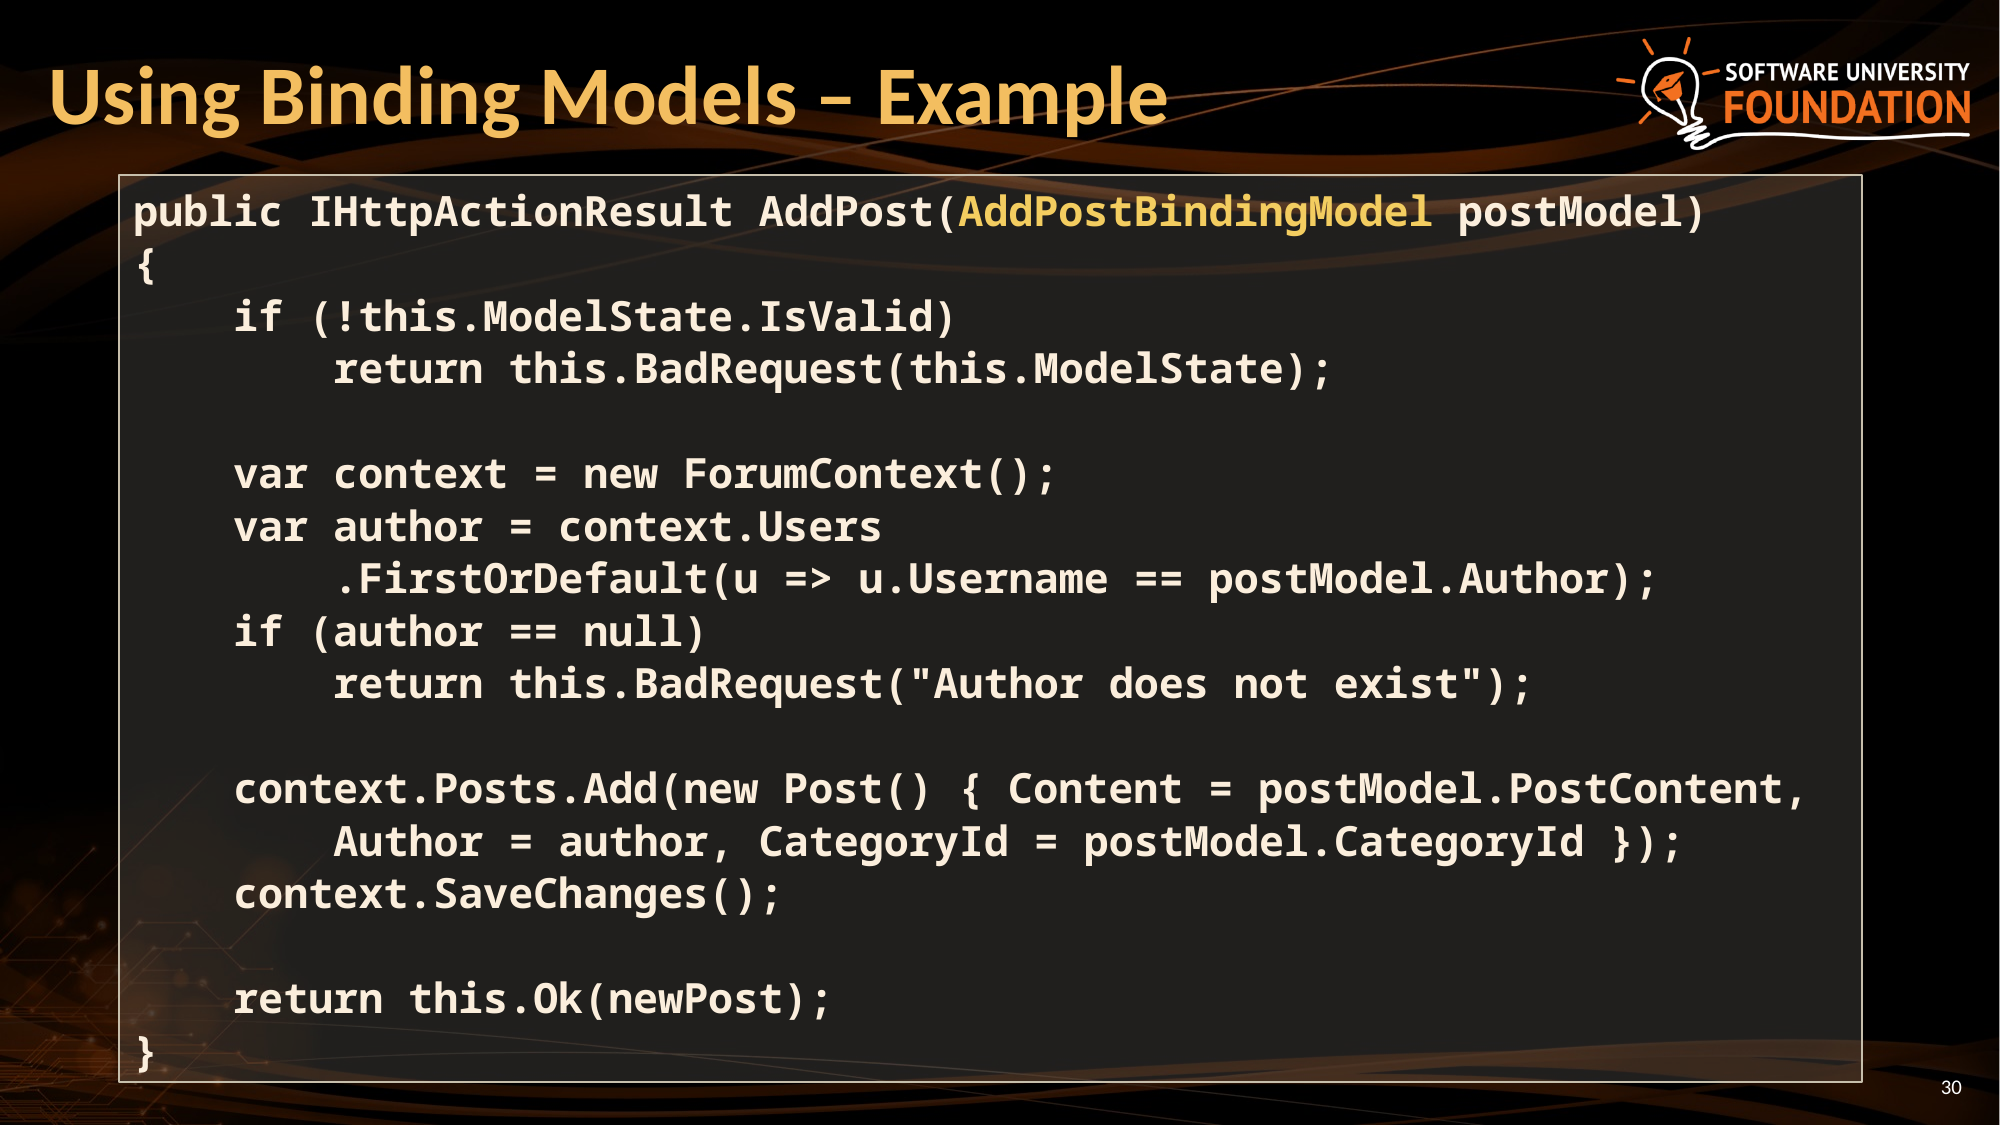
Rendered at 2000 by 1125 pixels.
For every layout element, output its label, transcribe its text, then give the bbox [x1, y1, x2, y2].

slide_number 30 [1897, 1070, 1968, 1103]
picture [0, 0, 2000, 1125]
title Using Binding Models – Example [30, 6, 1602, 189]
text_box public IHttpActionResult AddPost(AddPostBindingModel postModel) { if (!this.ModelState.IsValid) return this.BadRequest(this.ModelState); var context = new ForumContext(); var author = context.Users .FirstOrDefault(u => u.Username == postModel.Author); if (author == null) return this.BadRequest("Author does not exist"); context.Posts.Add(new Post() { Content = postModel.PostContent, Author = author, CategoryId = postModel.CategoryId }); context.SaveChanges(); return this.Ok(newPost); } [118, 174, 1863, 1083]
